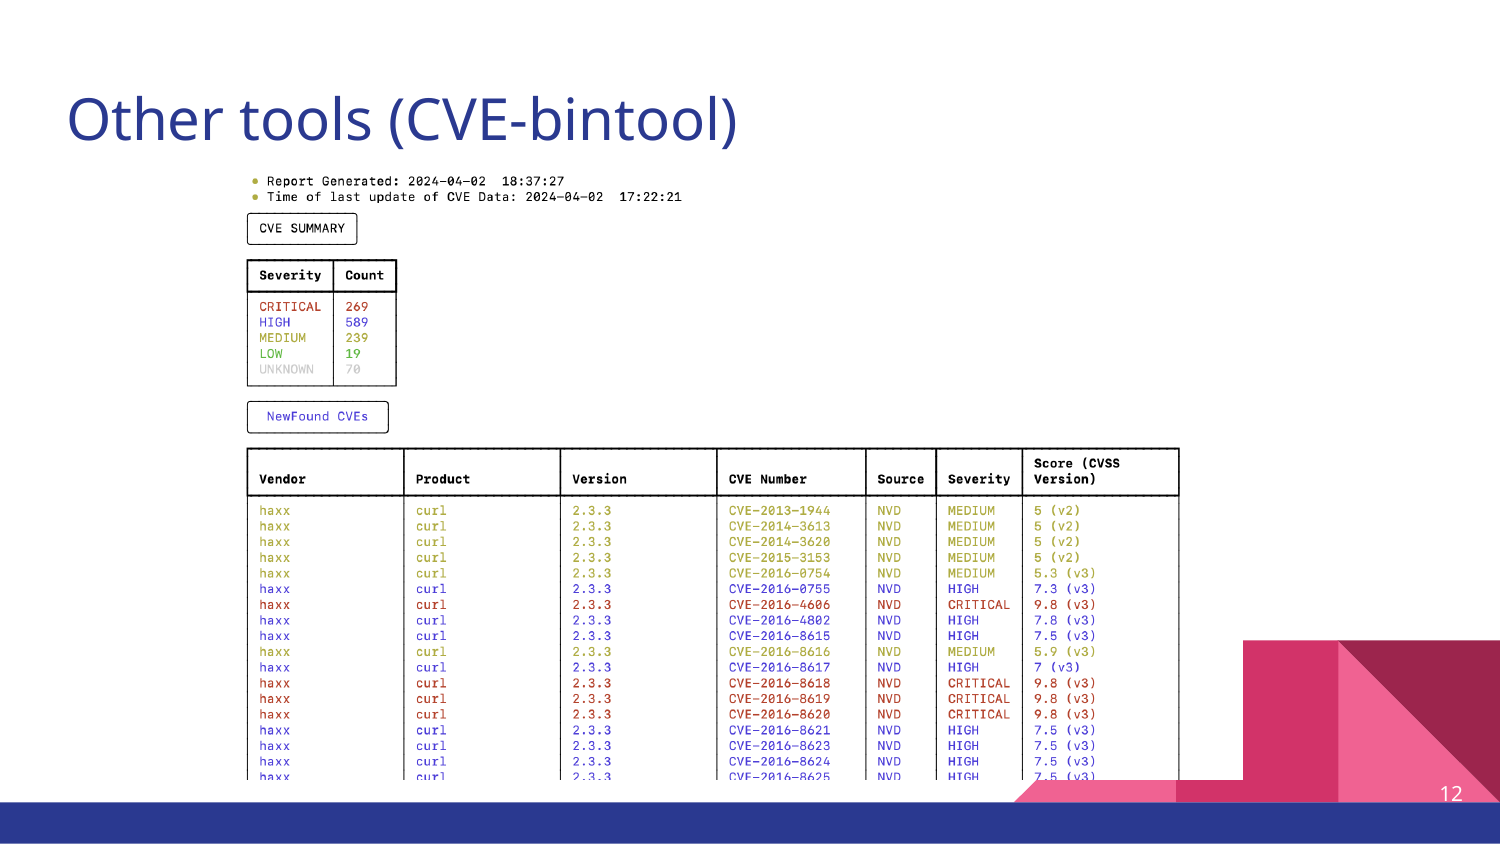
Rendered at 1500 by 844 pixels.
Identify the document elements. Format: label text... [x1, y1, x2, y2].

picture [241, 166, 1243, 780]
title Other tools (CVE-bintool) [51, 67, 1449, 167]
slide_number ‹#› [1387, 762, 1478, 828]
